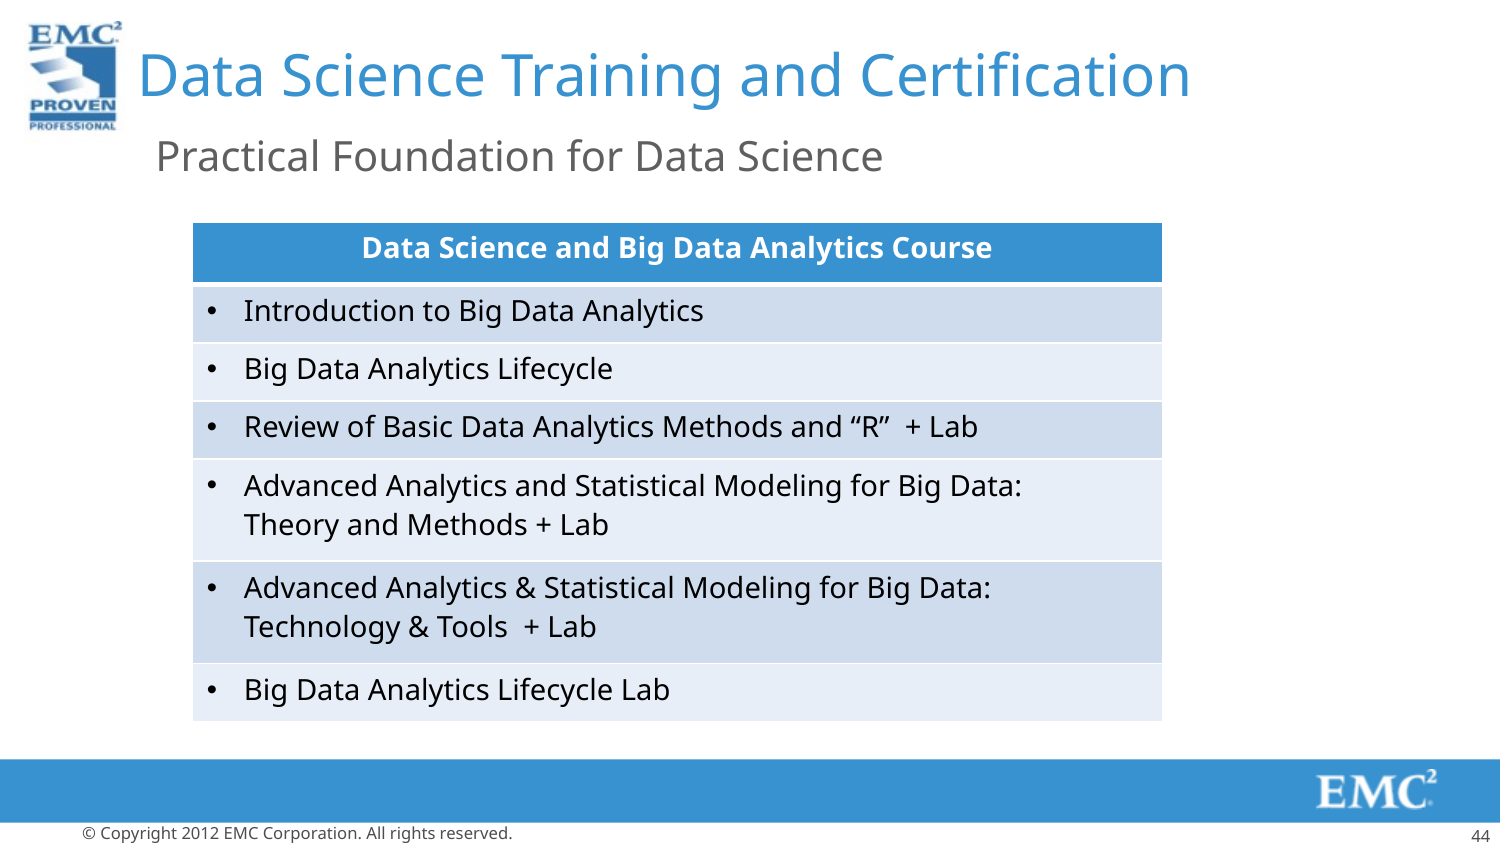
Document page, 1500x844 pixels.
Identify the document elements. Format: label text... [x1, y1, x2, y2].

table_cell Big Data Analytics Lifecycle [193, 344, 1162, 400]
table_cell Advanced Analytics & Statistical Modeling for Big Data: Technology & Tools + Lab [193, 562, 1162, 663]
table_cell Review of Basic Data Analytics Methods and “R” + Lab [193, 402, 1162, 458]
picture [24, 21, 130, 144]
text_box Practical Foundation for Data Science [140, 121, 1400, 187]
table_cell Advanced Analytics and Statistical Modeling for Big Data: Theory and Methods + Lab [193, 460, 1162, 560]
table_cell Big Data Analytics Lifecycle Lab [193, 664, 1162, 721]
table_header Data Science and Big Data Analytics Course [193, 223, 1162, 282]
title Data Science Training and Certification [137, 21, 1450, 135]
table_cell Introduction to Big Data Analytics [193, 287, 1162, 342]
picture [1314, 769, 1440, 810]
